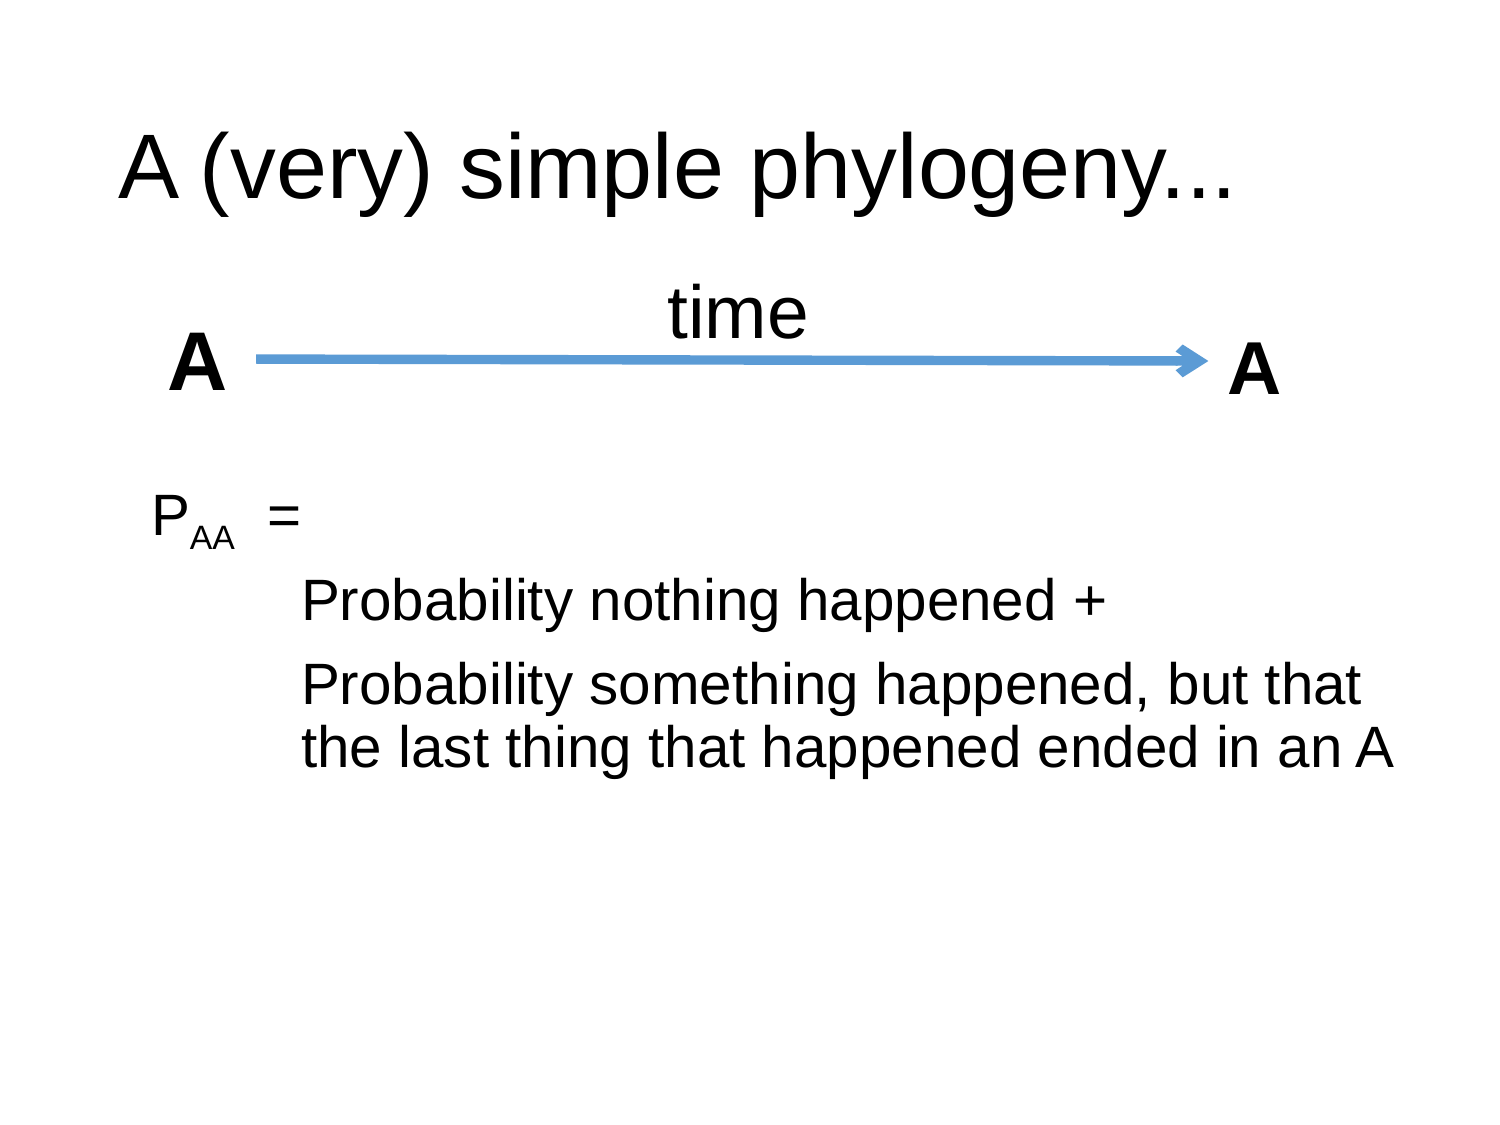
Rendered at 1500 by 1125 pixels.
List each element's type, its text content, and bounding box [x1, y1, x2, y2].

title A (very) simple phylogeny... [103, 59, 1397, 278]
list PAA = Probability nothing happened + Probability something happened, but that the last thing that happened ended in an A [136, 470, 1430, 1125]
text_box time [652, 256, 899, 358]
text_box A [152, 299, 344, 415]
text_box A [1212, 311, 1356, 417]
